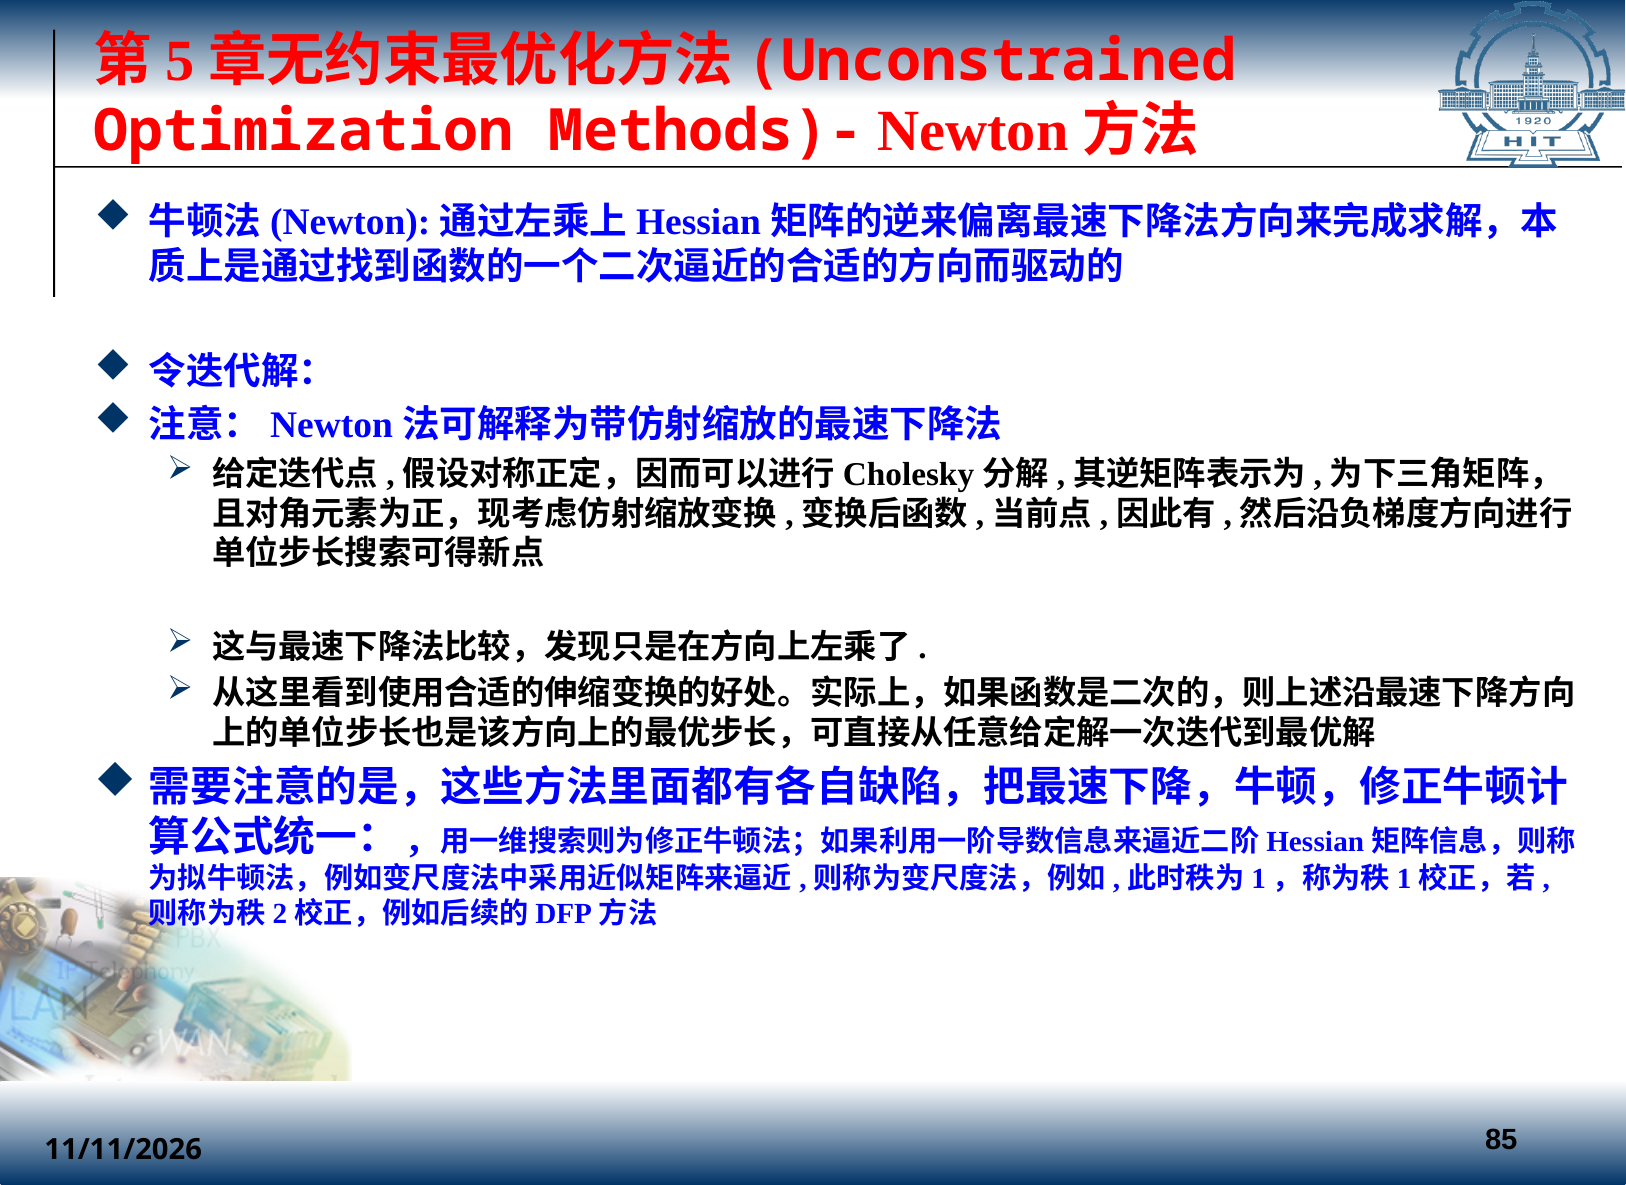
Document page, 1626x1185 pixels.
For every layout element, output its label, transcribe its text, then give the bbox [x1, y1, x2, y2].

title 第5章无约束最优化方法(Unconstrained Optimization Methods)- Newton方法 [78, 29, 1498, 155]
picture [0, 877, 352, 1120]
picture [1438, 1, 1626, 167]
